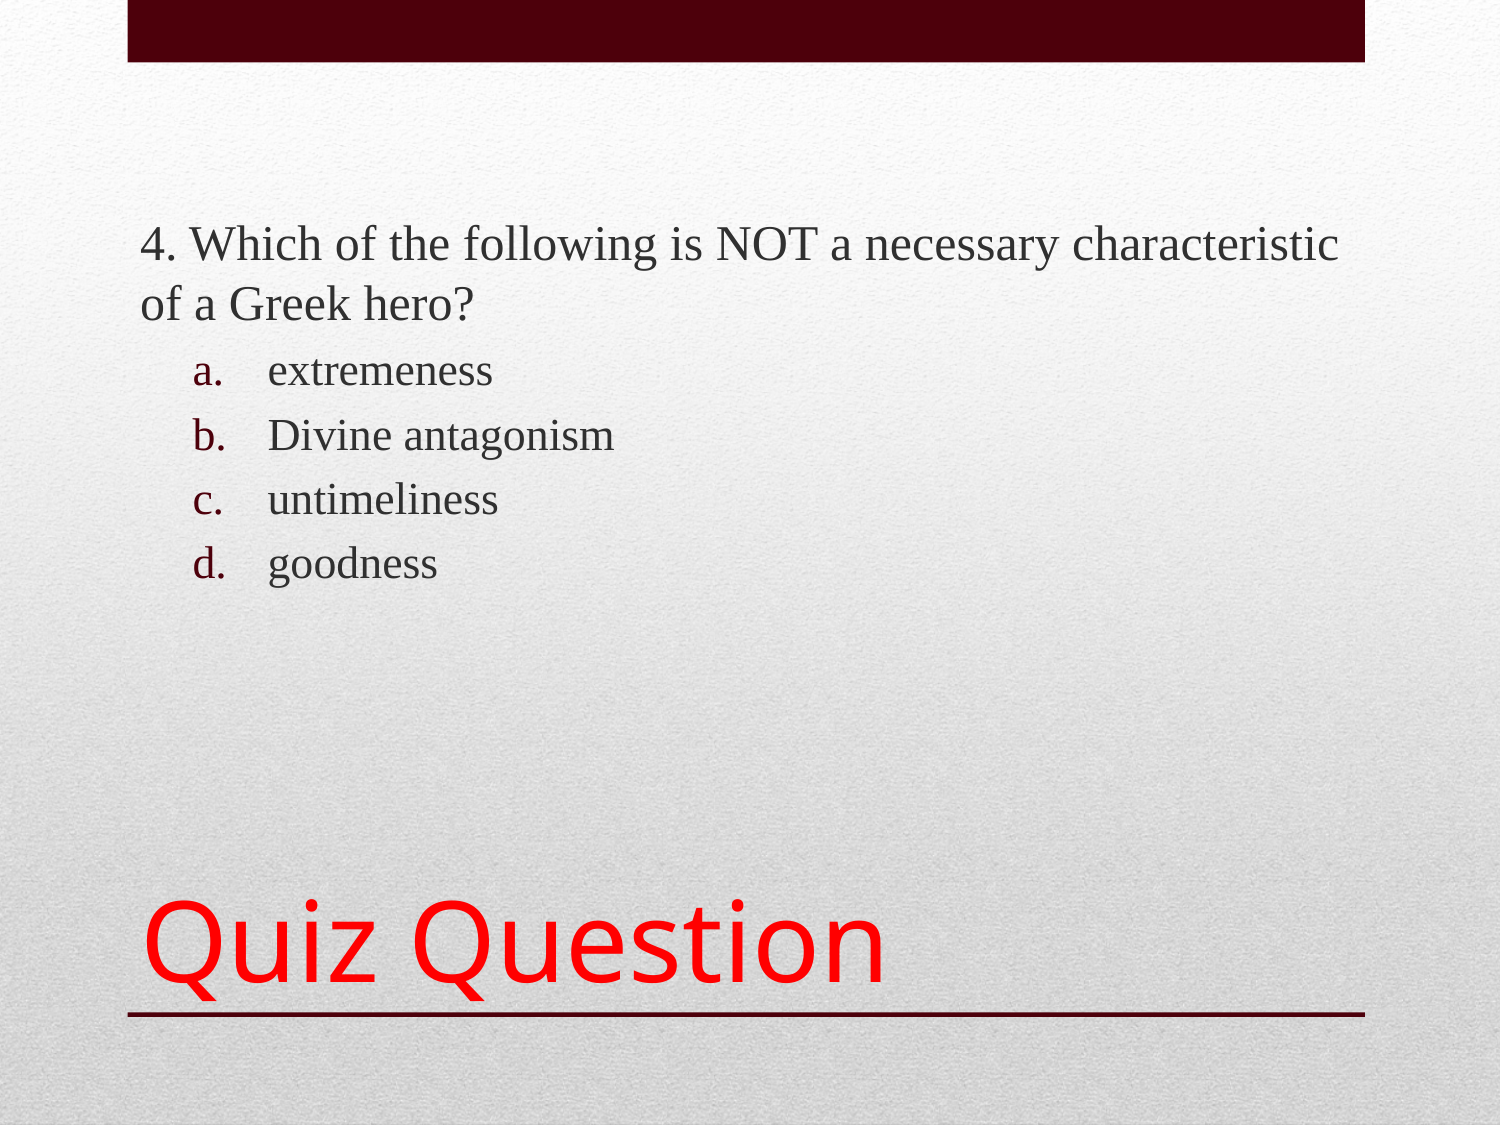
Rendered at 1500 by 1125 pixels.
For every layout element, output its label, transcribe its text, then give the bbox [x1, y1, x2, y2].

list 4. Which of the following is NOT a necessary characteristic of a Greek hero? extremeness Divine antagonism untimeliness goodness [125, 112, 1363, 750]
title Quiz Question [125, 750, 1238, 1013]
